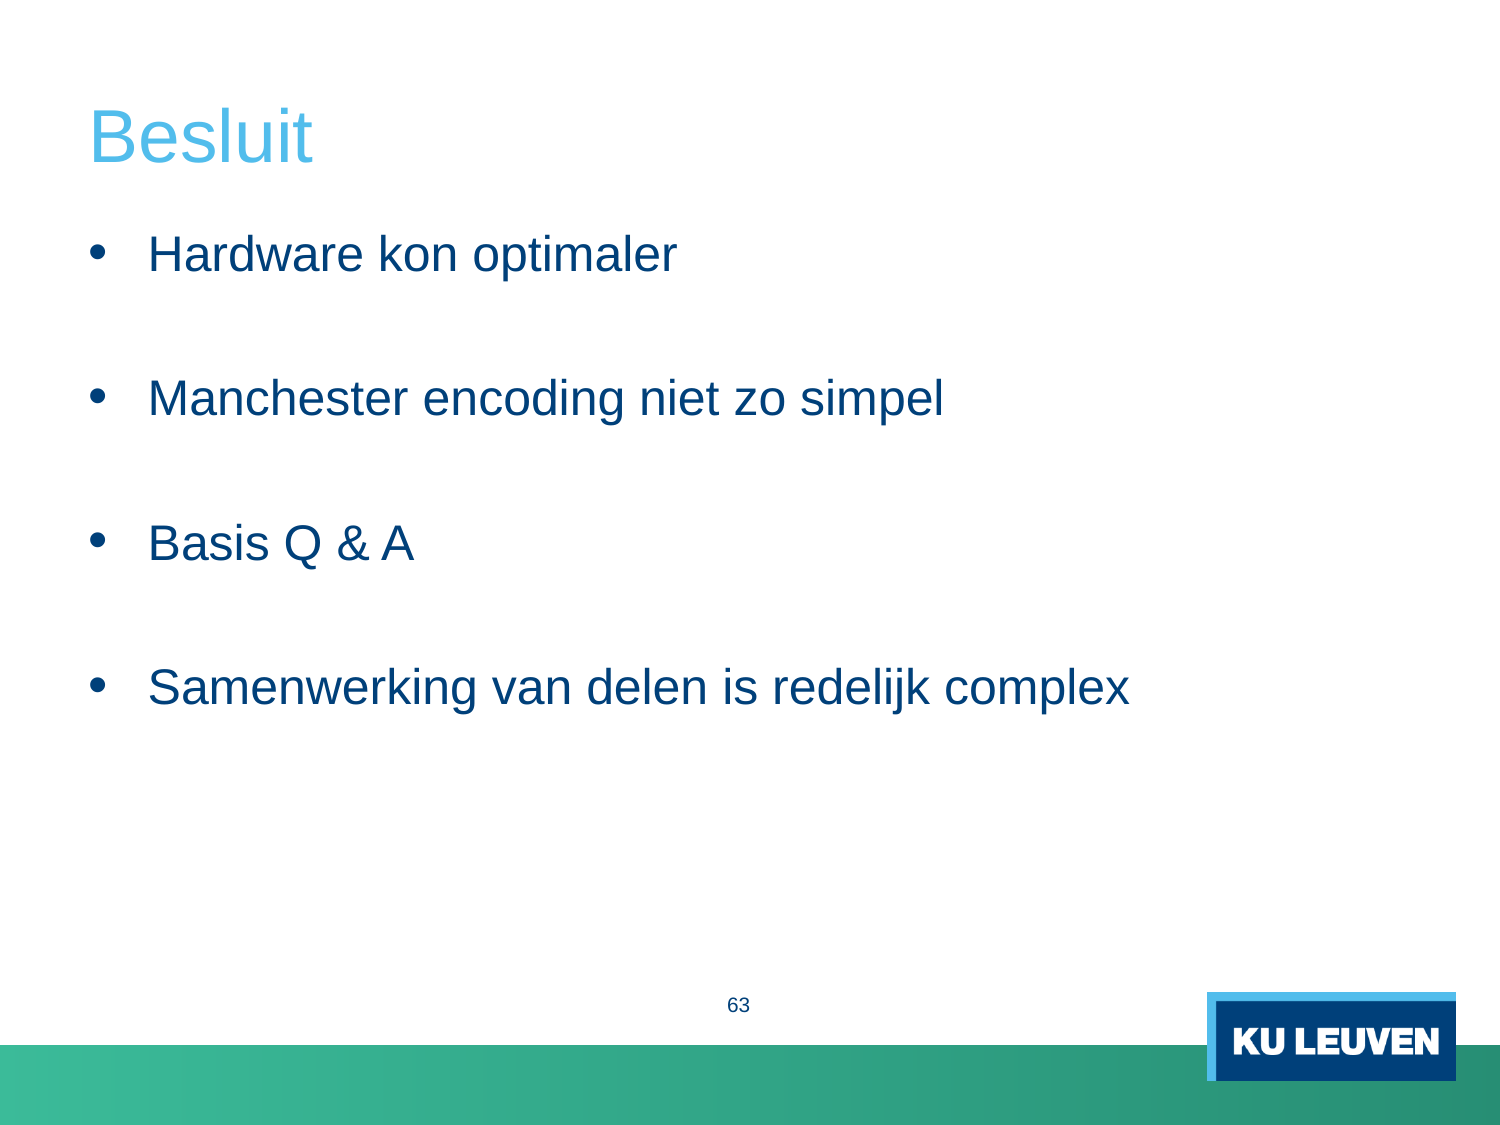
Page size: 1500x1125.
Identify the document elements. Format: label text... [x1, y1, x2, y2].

picture [1207, 992, 1456, 1081]
slide_number 63 [596, 992, 750, 1040]
list Hardware kon optimaler Manchester encoding niet zo simpel Basis Q & A Samenwerking van delen is redelijk complex [88, 221, 1456, 948]
title Besluit [88, 29, 1456, 178]
